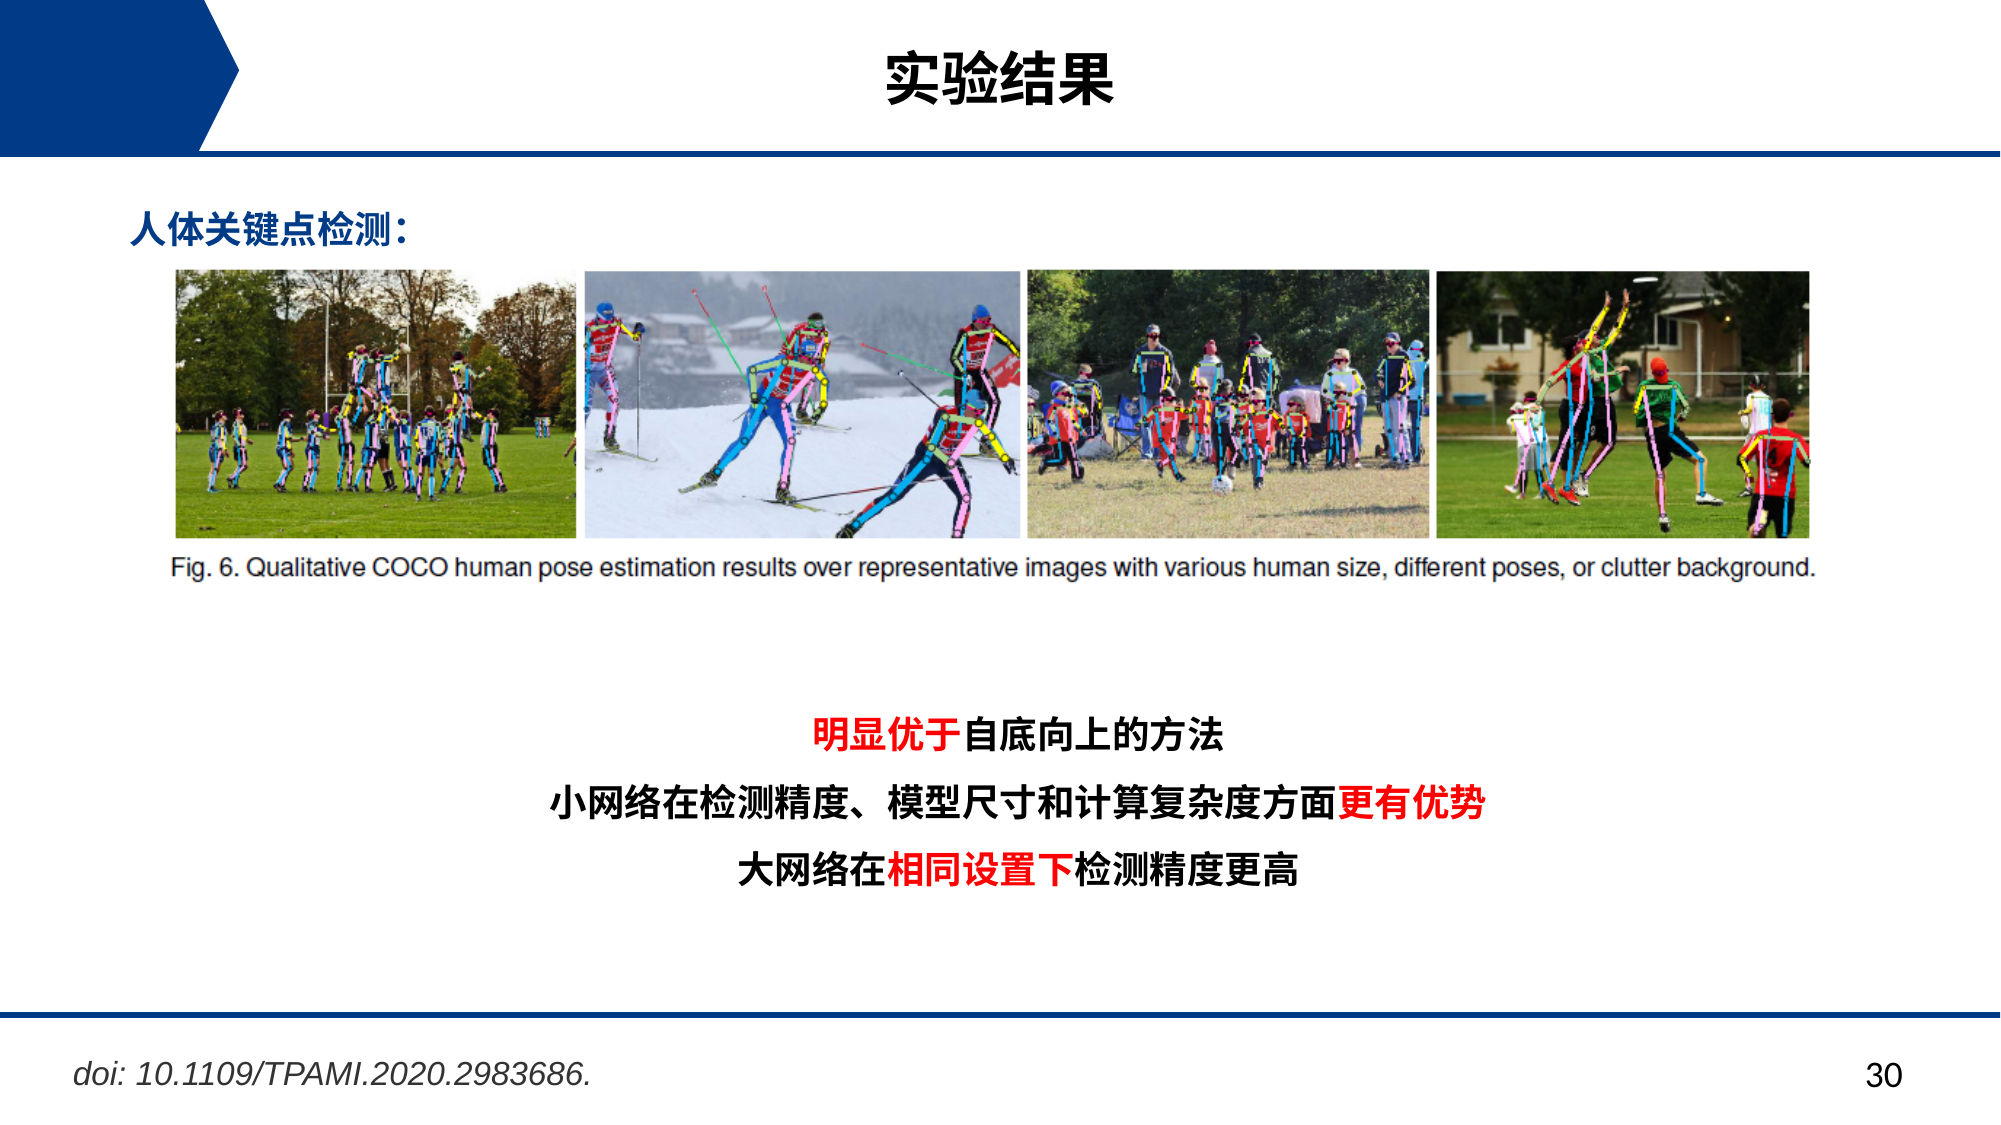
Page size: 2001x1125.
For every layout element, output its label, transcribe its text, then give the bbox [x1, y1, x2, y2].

text_box 实验结果 [868, 35, 1168, 120]
text_box 人体关键点检测： [114, 175, 470, 259]
text_box doi: 10.1109/TPAMI.2020.2983686. [58, 1044, 1334, 1100]
text_box 明显优于自底向上的方法 小网络在检测精度、模型尺寸和计算复杂度方面更有优势 大网络在相同设置下检测精度更高 [517, 681, 1520, 899]
picture [157, 251, 1843, 591]
slide_number 30 [1850, 1042, 2000, 1103]
